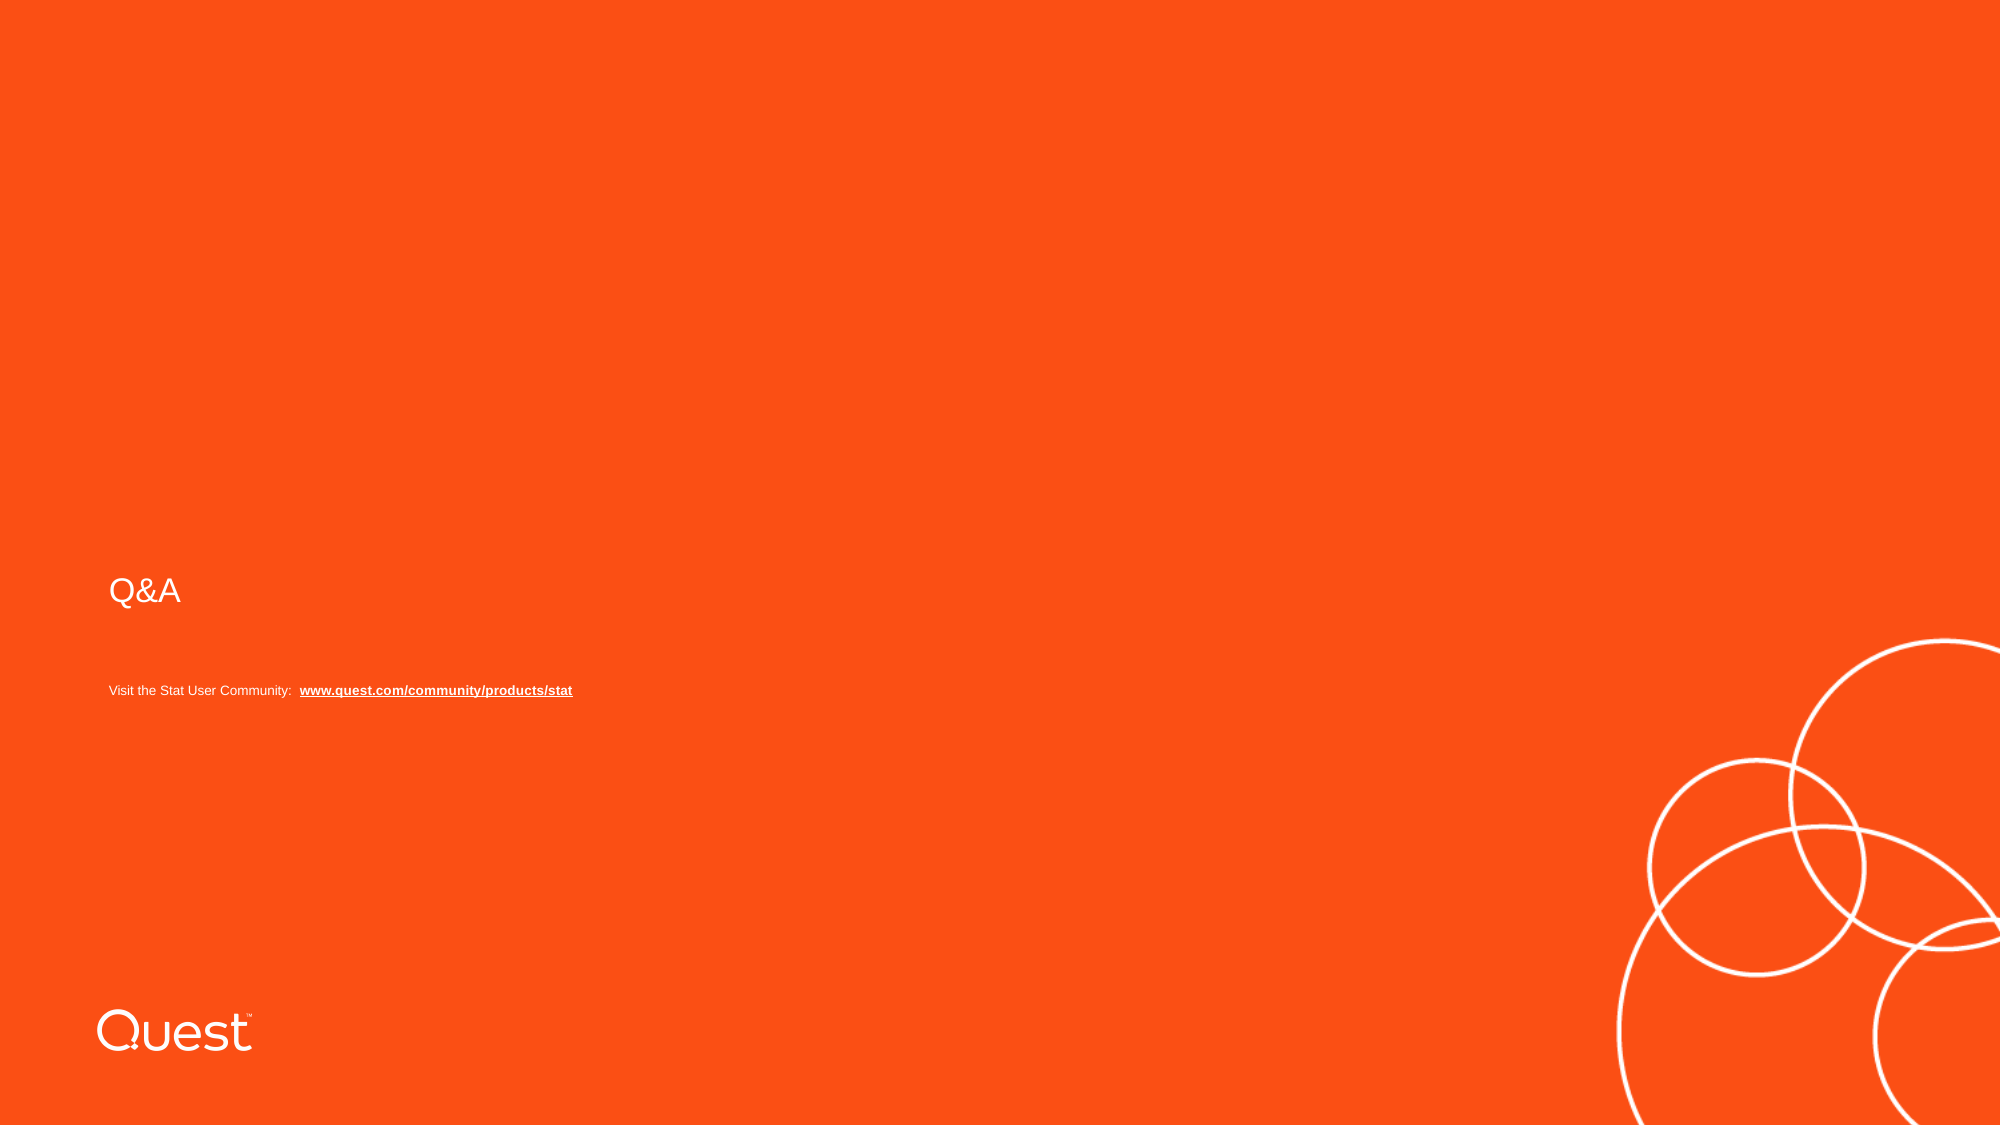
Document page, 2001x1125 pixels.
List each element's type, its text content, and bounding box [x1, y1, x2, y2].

title Q&A Visit the Stat User Community: www.quest.com/community/products/stat [93, 562, 1075, 784]
picture [1547, 530, 2001, 1125]
picture [96, 1008, 253, 1052]
